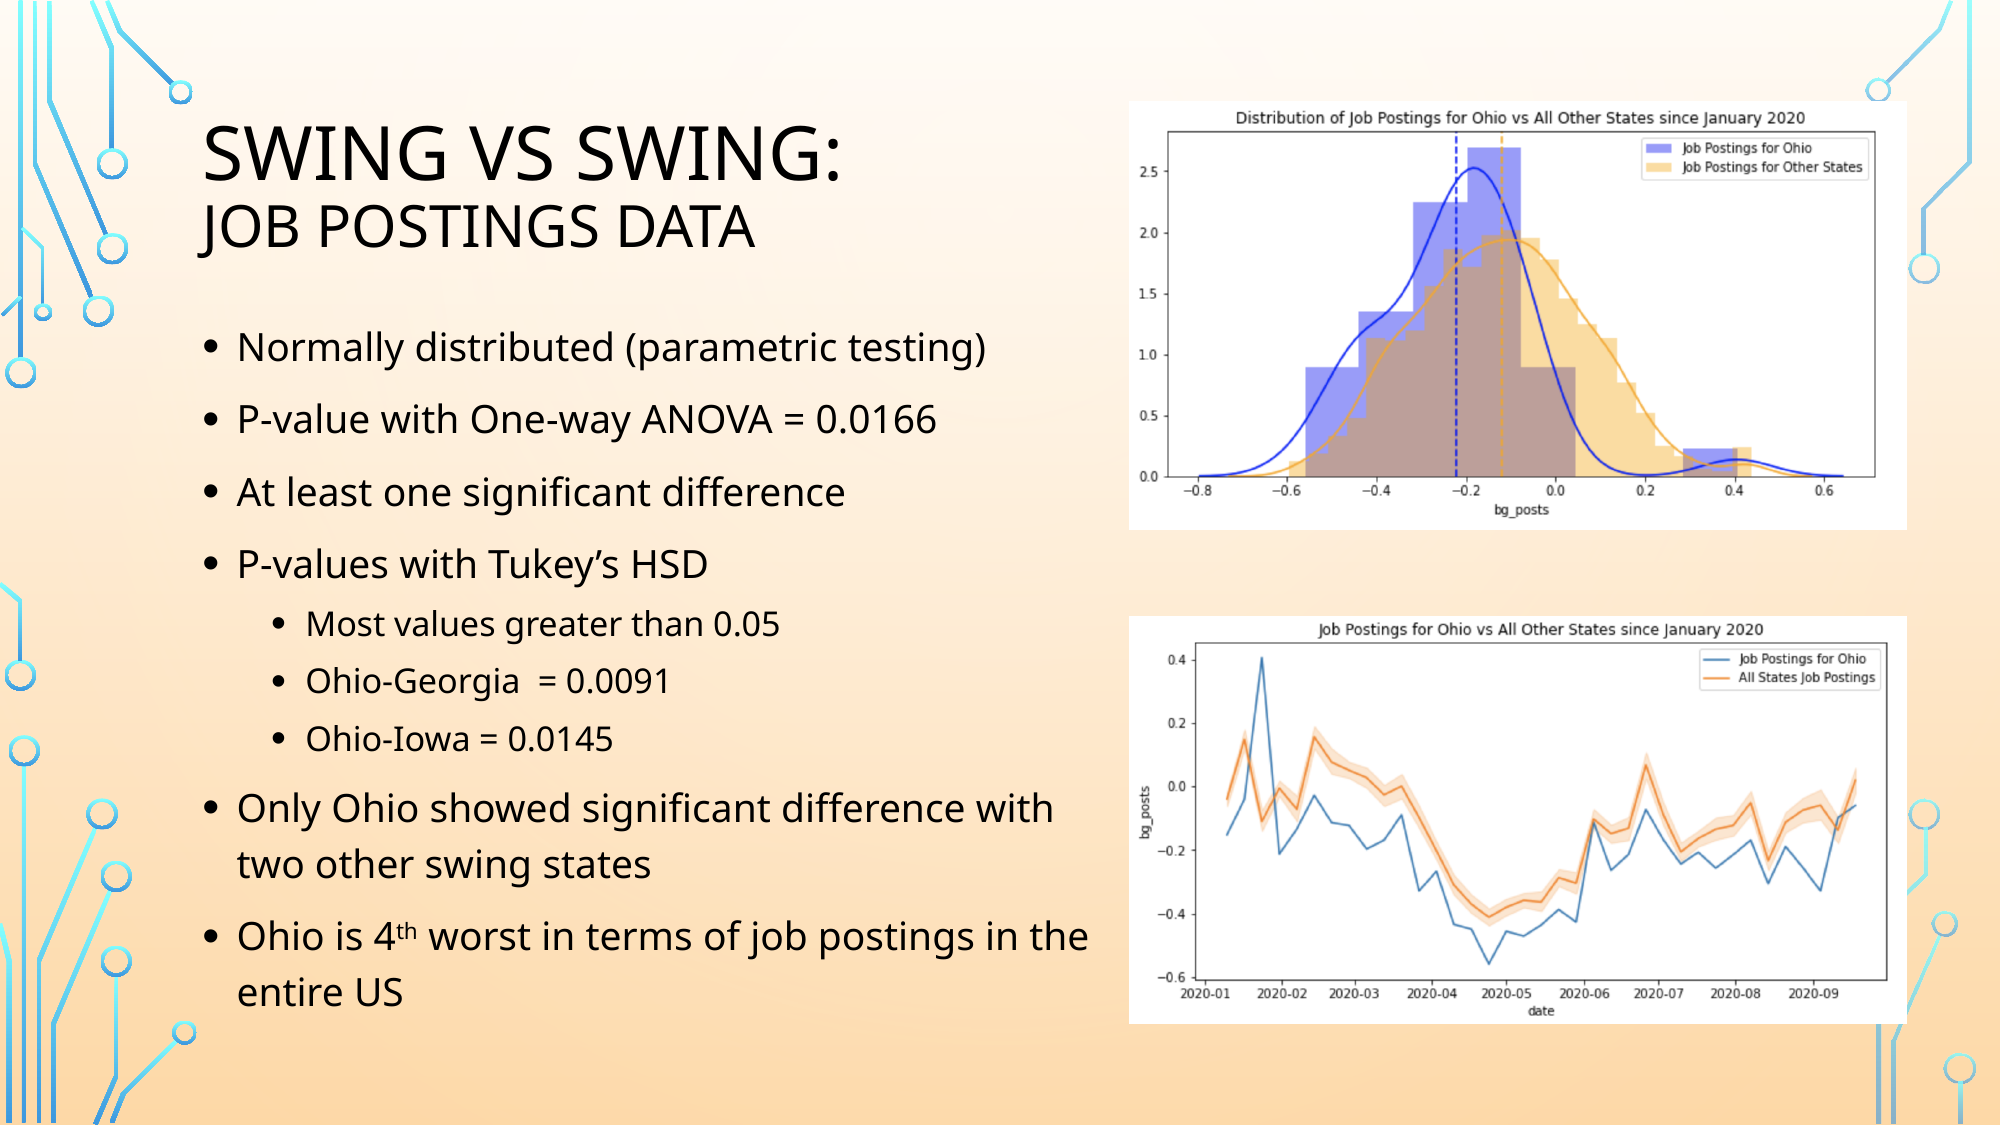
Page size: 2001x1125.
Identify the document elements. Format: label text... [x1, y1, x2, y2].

picture [1129, 616, 1907, 1024]
picture [1129, 101, 1907, 530]
title Swing vs swing: Job Postings Data [187, 101, 1000, 305]
list Normally distributed (parametric testing) P-value with One-way ANOVA = 0.0166 At least one significant difference P-values with Tukey’s HSD Most values greater than 0.05 Ohio-Georgia = 0.0091 Ohio-Iowa = 0.0145 Only Ohio showed significant difference with two other swing states Ohio is 4th worst in terms of job postings in the entire US [187, 305, 1106, 1024]
